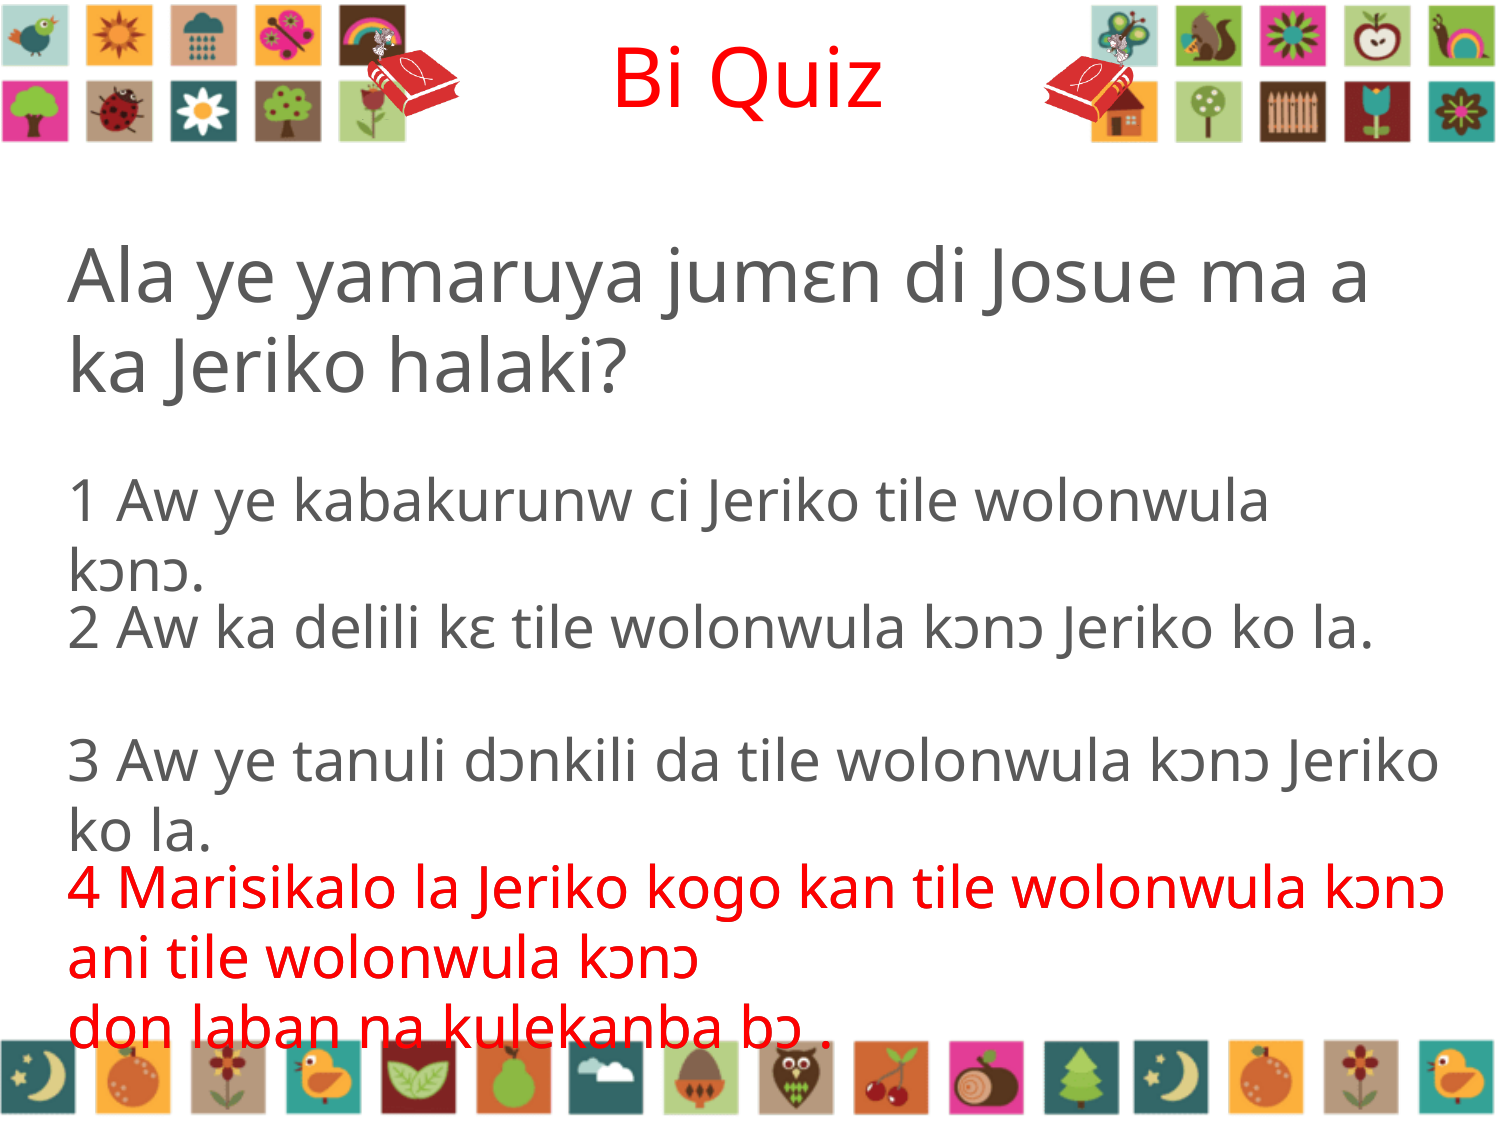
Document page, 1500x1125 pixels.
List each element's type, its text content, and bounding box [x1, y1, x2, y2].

text_box 2 Aw ka delili kɛ tile wolonwula kɔnɔ Jeriko ko la. [53, 582, 1436, 668]
picture [1011, 3, 1500, 150]
text_box 3 Aw ye tanuli dɔnkili da tile wolonwula kɔnɔ Jeriko ko la. [53, 715, 1483, 842]
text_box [0, 1028, 1500, 1118]
picture [0, 3, 492, 150]
text_box 4 Marisikalo la Jeriko kogo kan tile wolonwula kɔnɔ ani tile wolonwula kɔnɔ don laban na kulekanba bɔ . [53, 842, 1483, 1027]
text_box Ala ye yamaruya jumɛn di Josue ma a ka Jeriko halaki? [53, 219, 1436, 415]
text_box 1 Aw ye kabakurunw ci Jeriko tile wolonwula kɔnɔ. [53, 456, 1436, 582]
text_box Bi Quiz [425, 16, 1076, 131]
